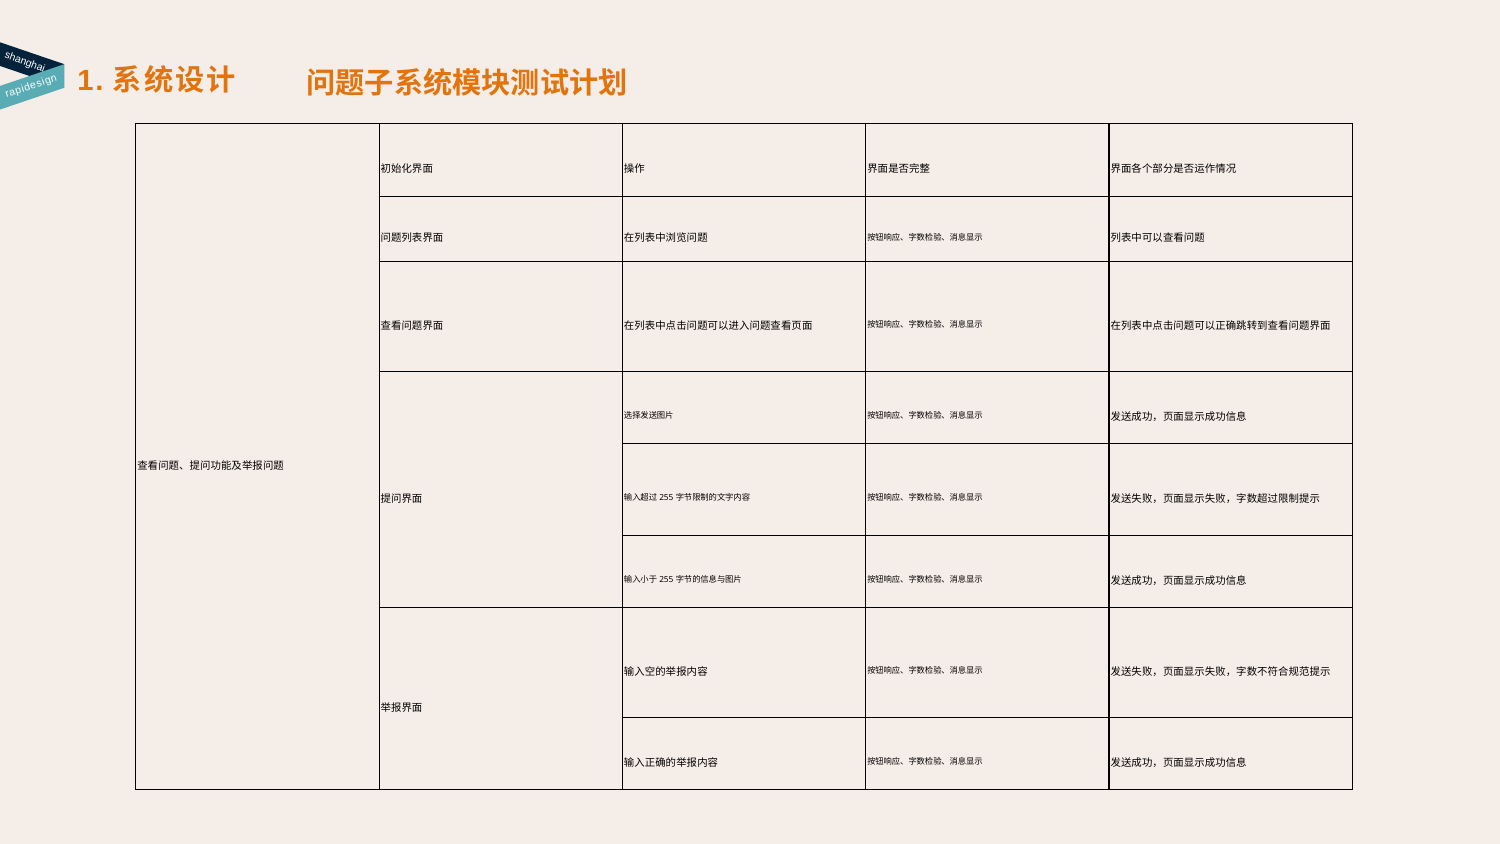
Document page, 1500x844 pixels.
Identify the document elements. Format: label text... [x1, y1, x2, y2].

table_cell 输入正确的举报内容 [623, 718, 865, 789]
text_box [0, 43, 66, 108]
table_header 操作 [623, 124, 865, 196]
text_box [64, 53, 645, 108]
table_cell 提问界面 [380, 372, 622, 607]
table_cell 按钮响应、字数检验、消息显示 [866, 608, 1108, 717]
table_cell 发送失败，页面显示失败，字数超过限制提示 [1110, 444, 1352, 535]
table_header 界面各个部分是否运作情况 [1110, 124, 1352, 196]
table_cell 输入小于255字节的信息与图片 [623, 536, 865, 607]
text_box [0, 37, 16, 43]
table_cell 在列表中点击问题可以进入问题查看页面 [623, 262, 865, 371]
table_cell 发送成功，页面显示成功信息 [1110, 372, 1352, 443]
table_cell 按钮响应、字数检验、消息显示 [866, 718, 1108, 789]
table_cell 发送成功，页面显示成功信息 [1110, 718, 1352, 789]
table_cell 按钮响应、字数检验、消息显示 [866, 372, 1108, 443]
table_header 查看问题、提问功能及举报问题 [136, 124, 379, 789]
table_cell 列表中可以查看问题 [1110, 197, 1352, 261]
table_cell 发送失败，页面显示失败，字数不符合规范提示 [1110, 608, 1352, 717]
table_cell 查看问题界面 [380, 262, 622, 371]
table_cell 举报界面 [380, 608, 622, 789]
table_header 初始化界面 [380, 124, 622, 196]
table_cell 选择发送图片 [623, 372, 865, 443]
table_cell 按钮响应、字数检验、消息显示 [866, 262, 1108, 371]
table_cell 发送成功，页面显示成功信息 [1110, 536, 1352, 607]
table_cell 在列表中点击问题可以正确跳转到查看问题界面 [1110, 262, 1352, 371]
table_cell 在列表中浏览问题 [623, 197, 865, 261]
table_header 界面是否完整 [866, 124, 1108, 196]
table_cell 按钮响应、字数检验、消息显示 [866, 444, 1108, 535]
table_cell 按钮响应、字数检验、消息显示 [866, 536, 1108, 607]
table_cell 输入超过255字节限制的文字内容 [623, 444, 865, 535]
table_cell 问题列表界面 [380, 197, 622, 261]
table_cell 输入空的举报内容 [623, 608, 865, 717]
table_cell 按钮响应、字数检验、消息显示 [866, 197, 1108, 261]
